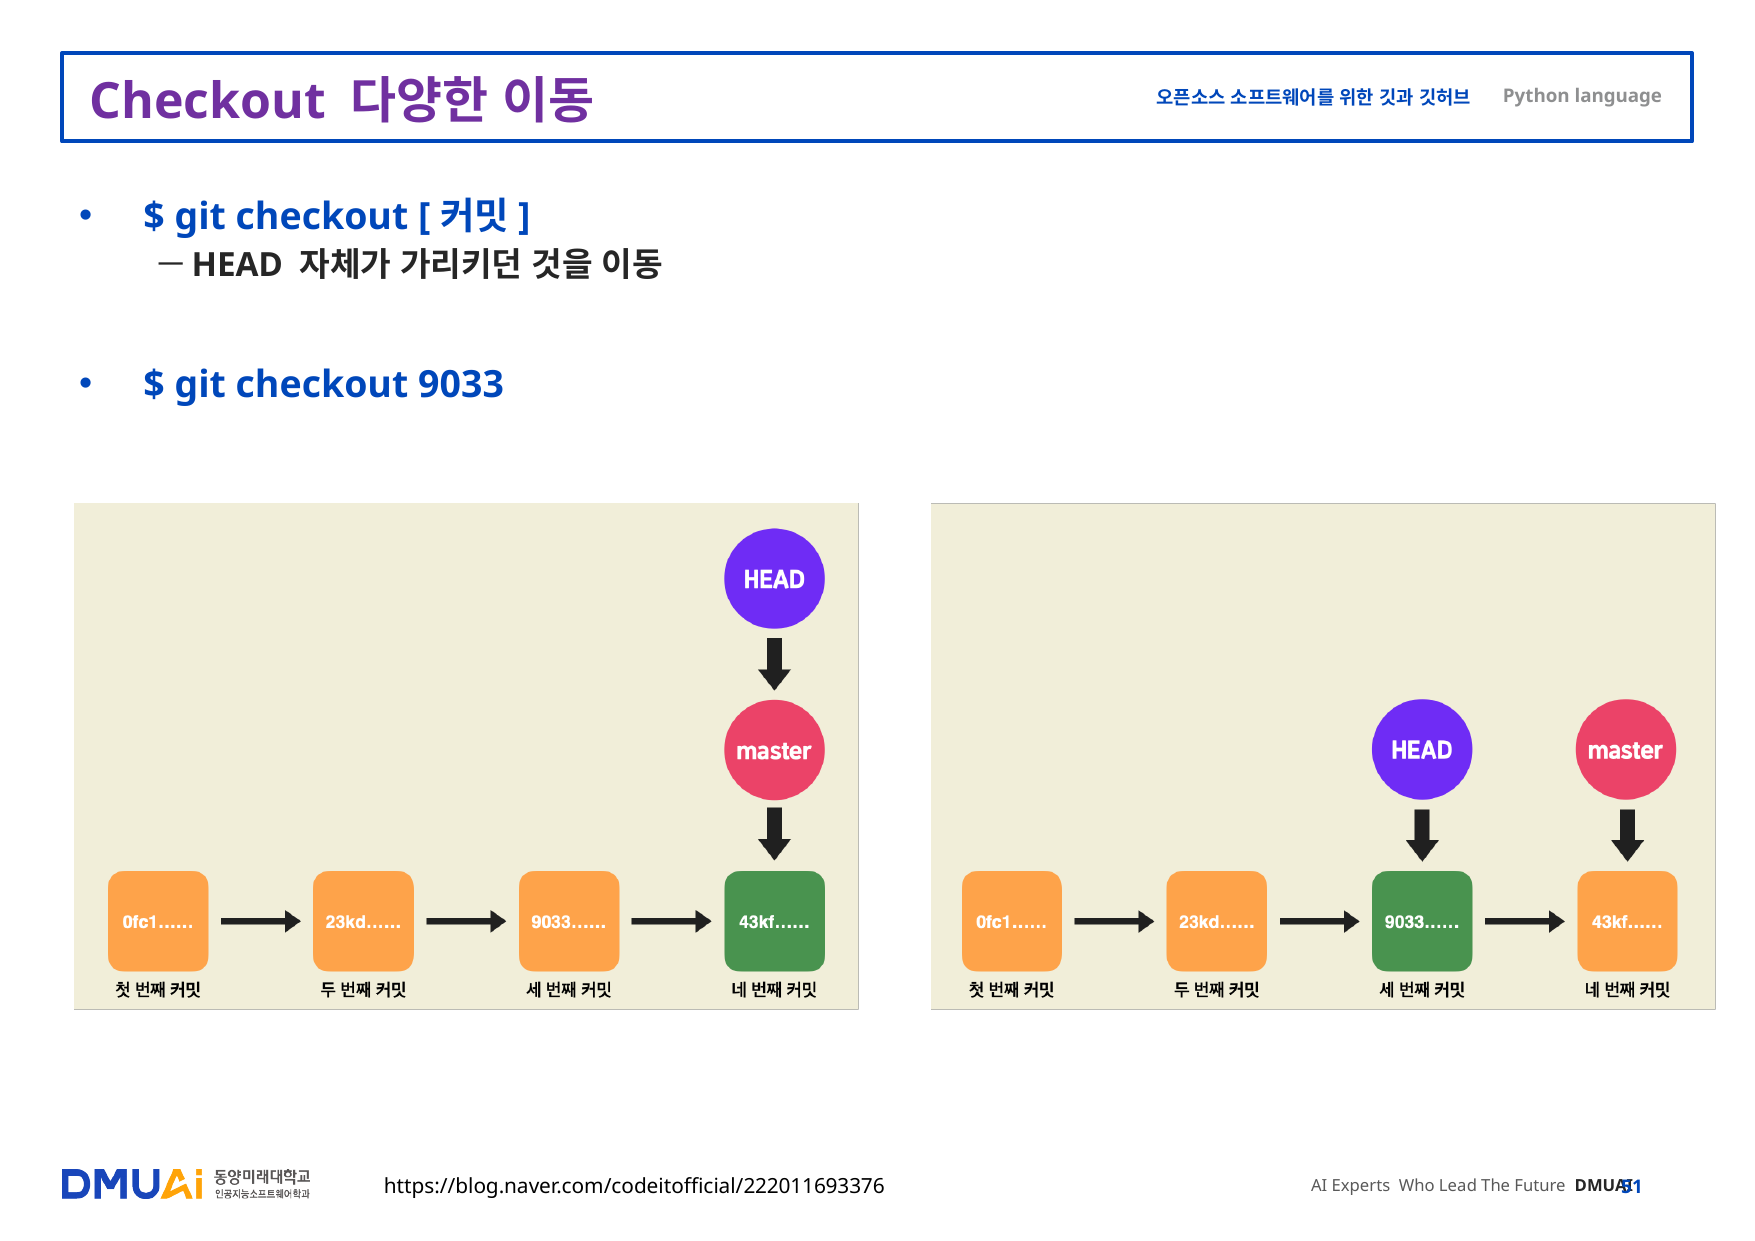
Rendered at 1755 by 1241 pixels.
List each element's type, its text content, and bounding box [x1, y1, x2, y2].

picture [73, 501, 860, 1011]
text_box https://blog.naver.com/codeitofficial/222011693376 [369, 1165, 1247, 1206]
picture [930, 501, 1716, 1010]
picture [62, 1169, 310, 1199]
list $ git checkout [커밋] HEAD 자체가 가리키던 것을 이동 $ git checkout 9033 [62, 183, 1681, 1140]
title Checkout 다양한 이동 [72, 69, 1055, 128]
